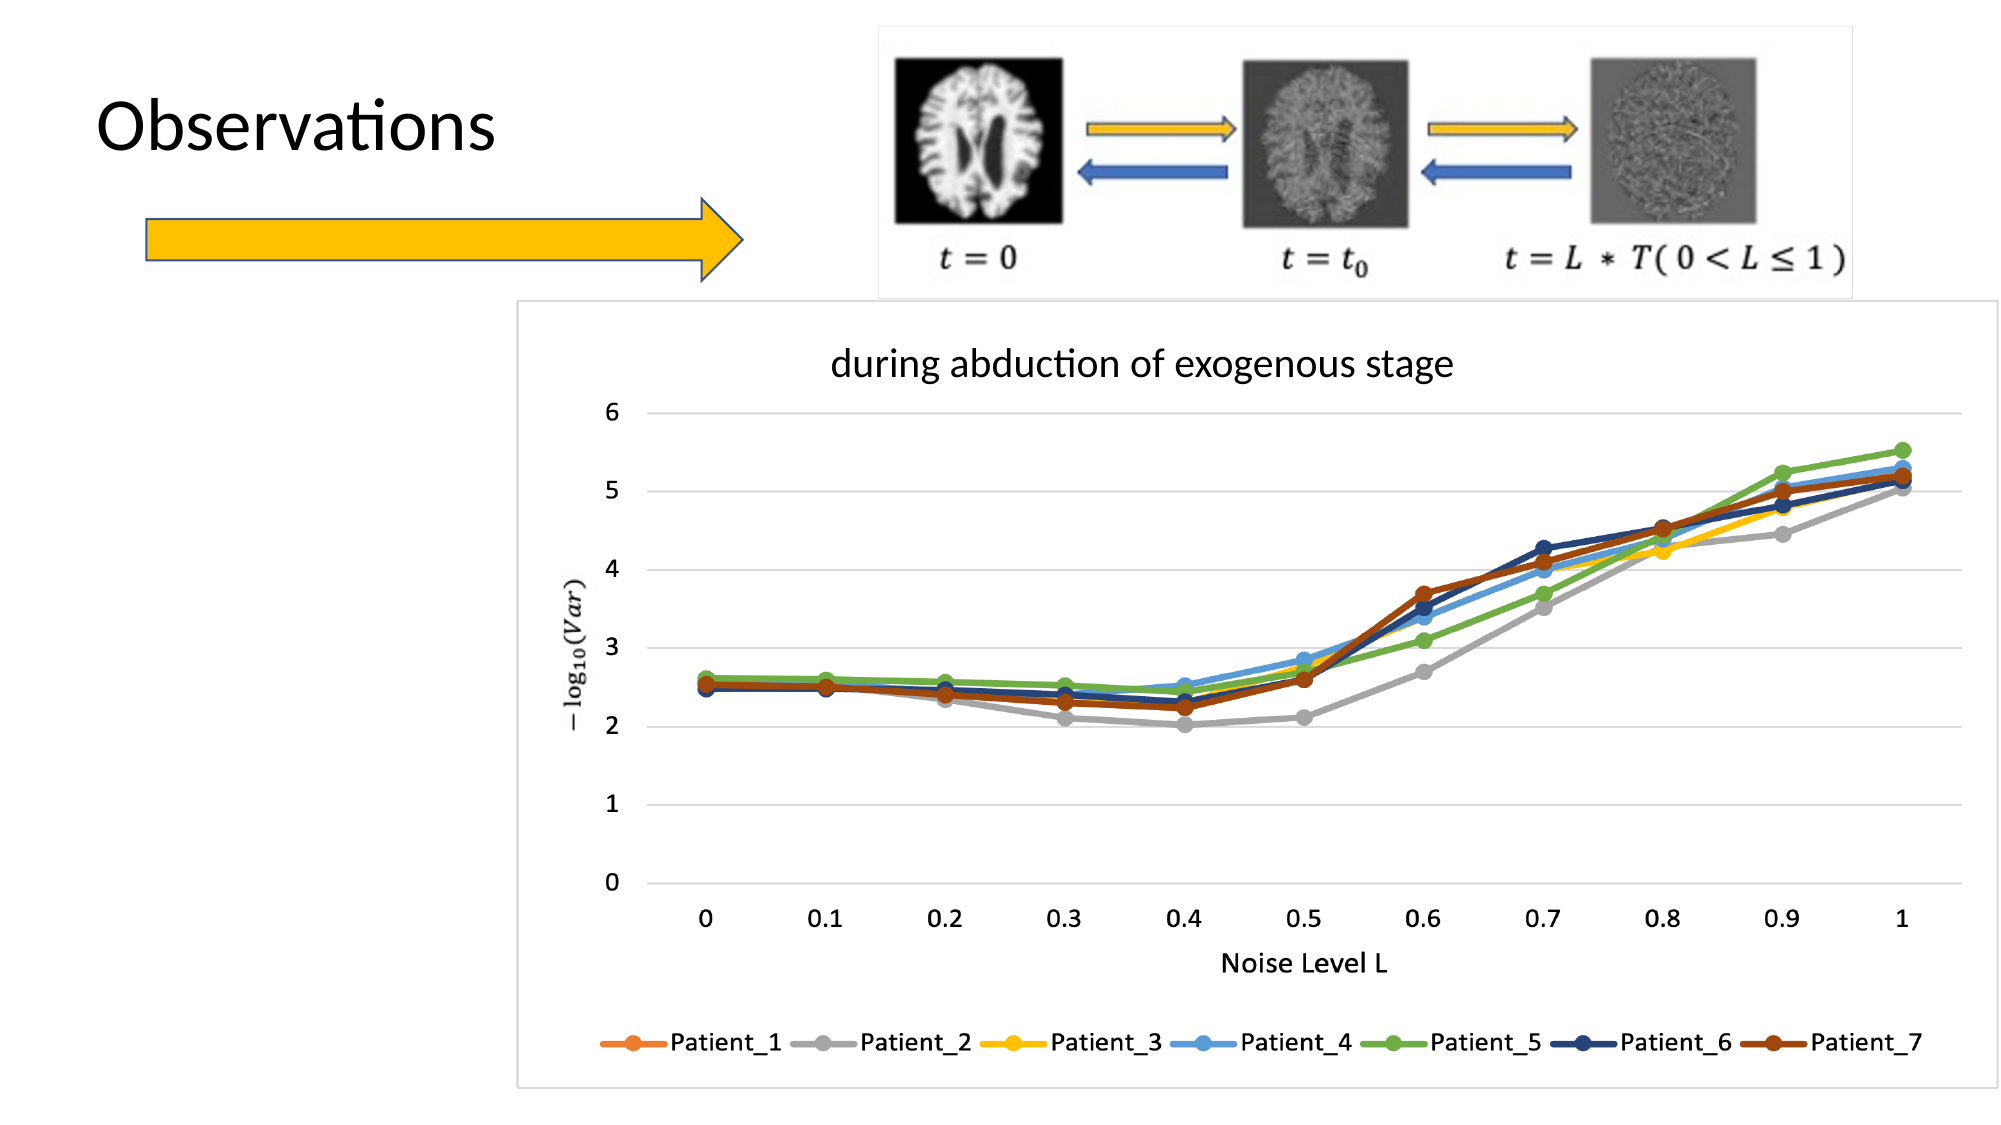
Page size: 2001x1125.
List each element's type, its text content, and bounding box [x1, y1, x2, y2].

text_box Observations [81, 67, 512, 173]
picture [514, 25, 2000, 1090]
text_box [145, 196, 745, 284]
